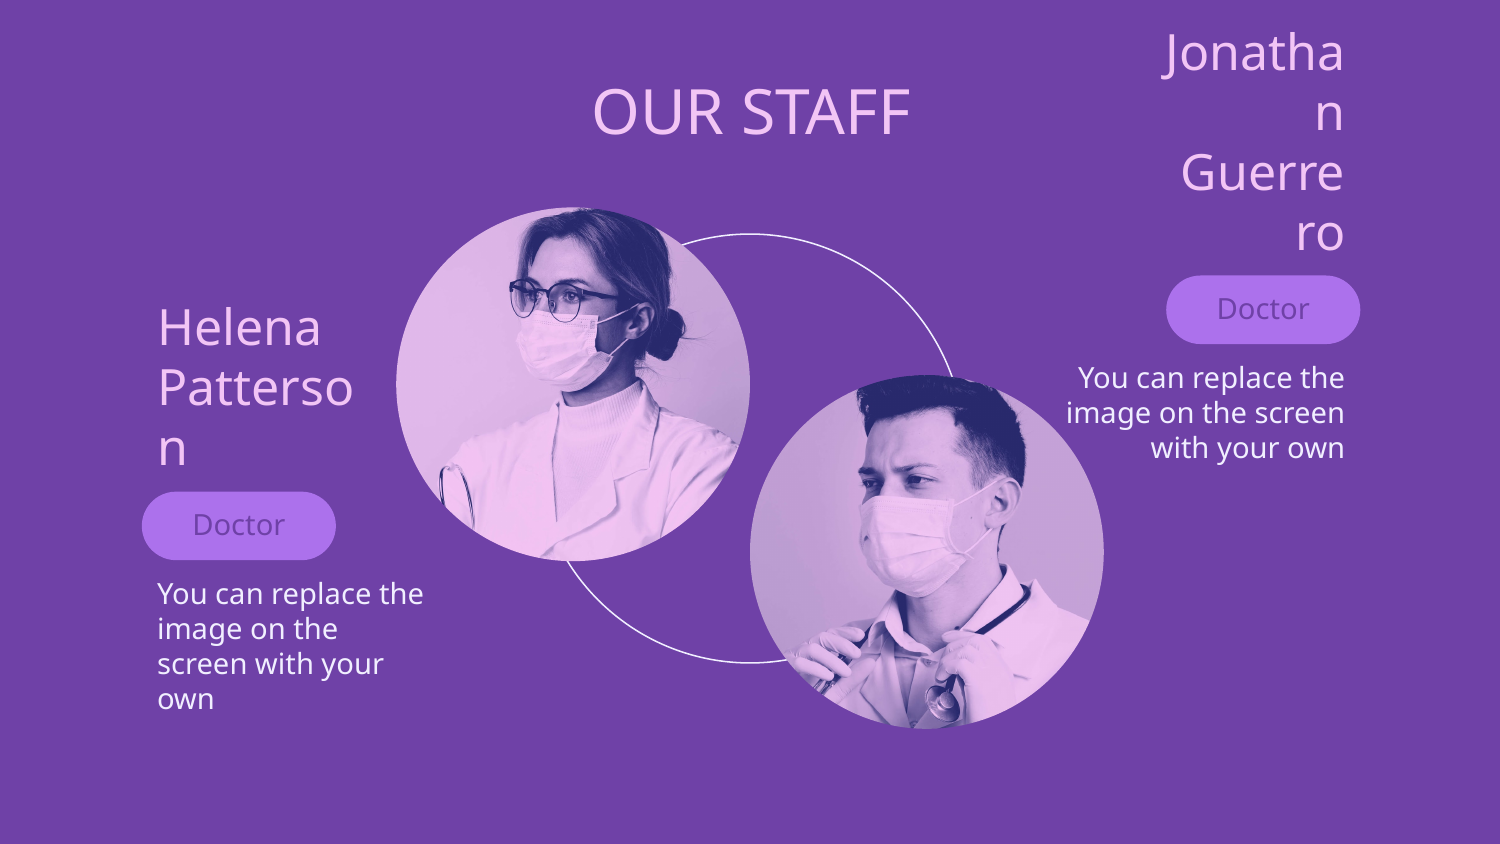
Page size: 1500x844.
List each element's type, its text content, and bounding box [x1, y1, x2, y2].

text_box [1166, 275, 1198, 344]
subtitle You can replace the image on the screen with your own [1043, 344, 1361, 488]
title Jonathan Guerrero [1147, 180, 1361, 276]
subtitle Doctor [1198, 275, 1329, 344]
picture [395, 207, 1105, 730]
subtitle You can replace the image on the screen with your own [142, 560, 446, 704]
title OUR STAFF [385, 56, 1117, 181]
text_box [573, 570, 744, 663]
text_box [141, 491, 173, 560]
text_box [1329, 275, 1361, 344]
subtitle Doctor [173, 491, 304, 561]
title Helena Patterson [142, 355, 390, 490]
text_box [304, 491, 336, 561]
text_box [755, 234, 951, 373]
